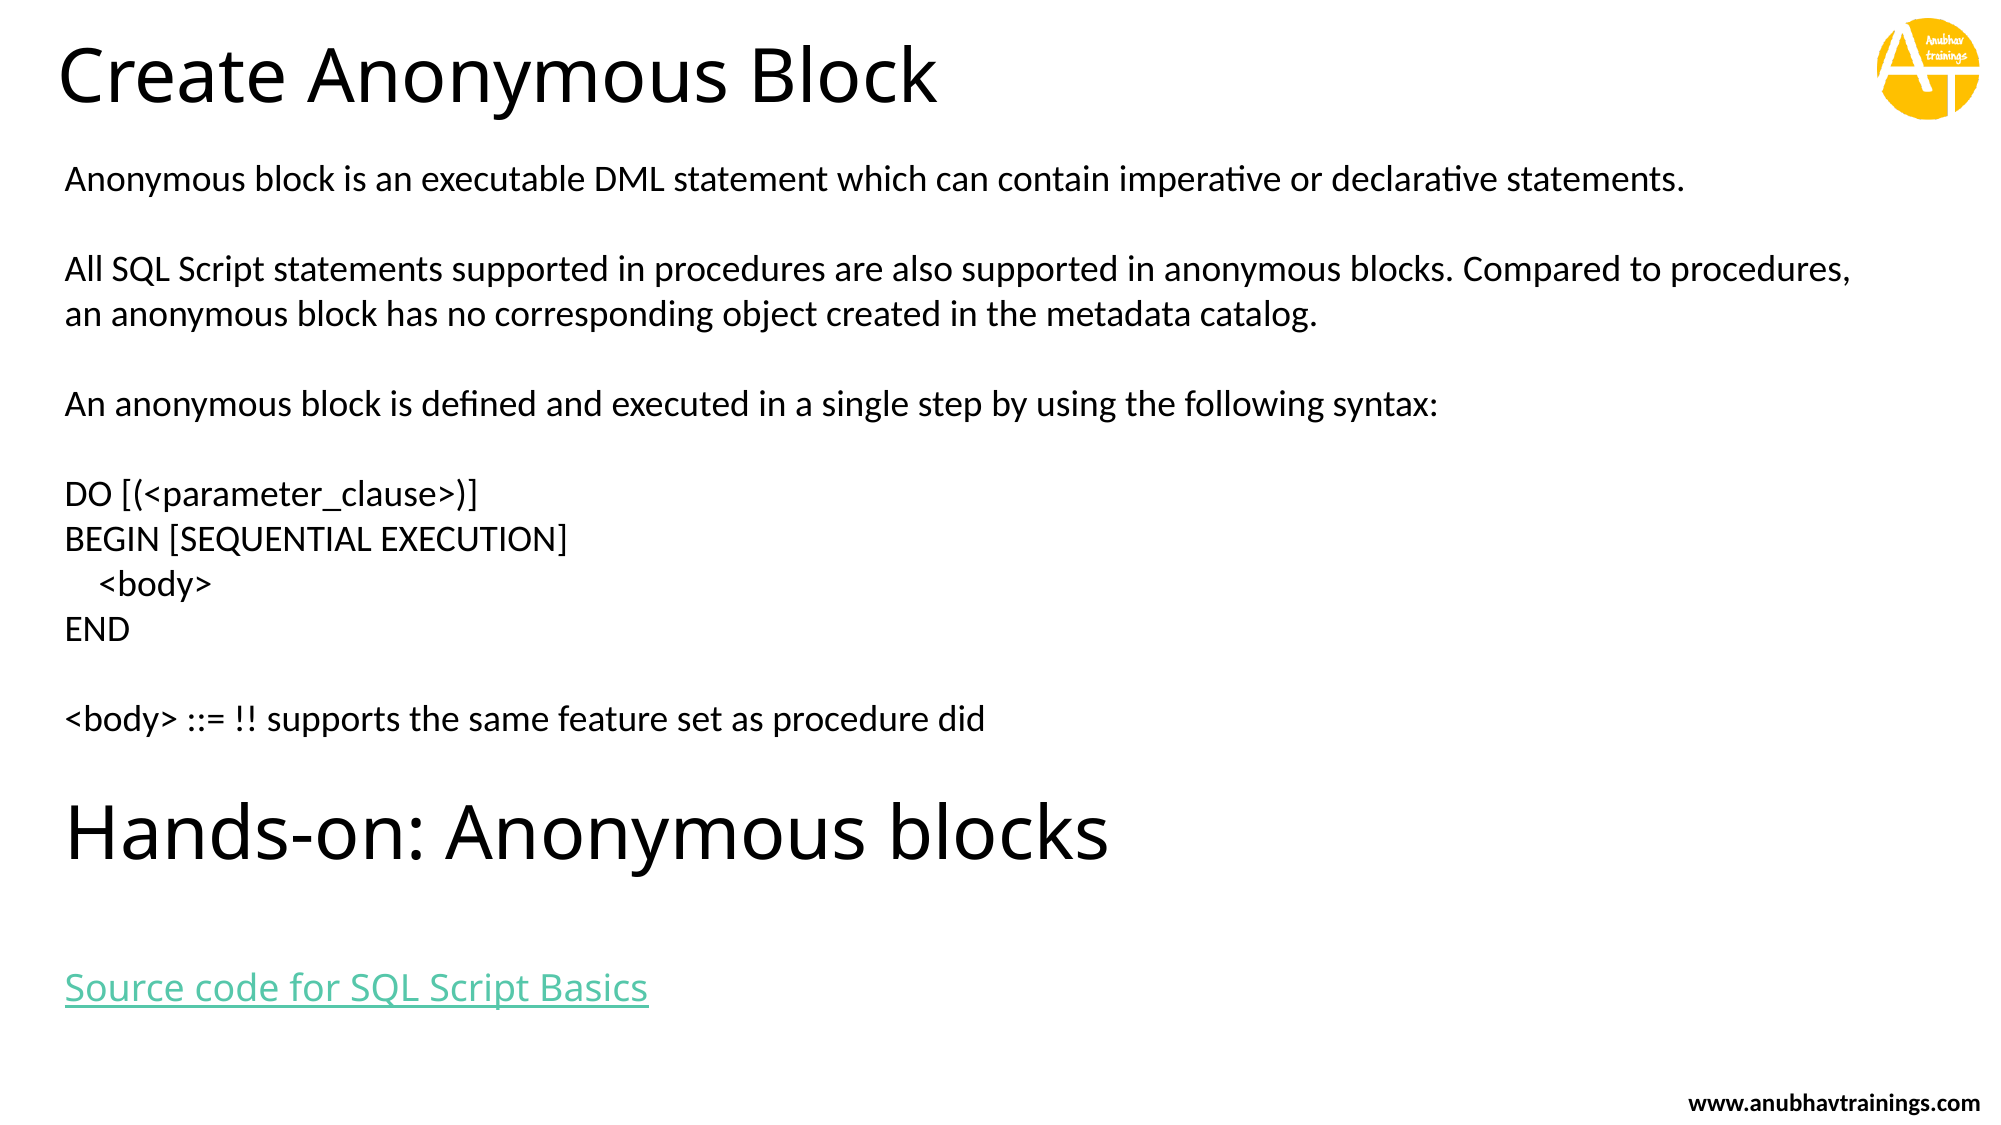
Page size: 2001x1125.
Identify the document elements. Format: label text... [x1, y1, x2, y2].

picture [1866, 11, 1985, 128]
text_box Create Anonymous Block [42, 30, 1866, 128]
text_box Anonymous block is an executable DML statement which can contain imperative or declarative statements. All SQL Script statements supported in procedures are also supported in anonymous blocks. Compared to procedures, an anonymous block has no corresponding object created in the metadata catalog. An anonymous block is defined and executed in a single step by using the following syntax: DO [(<parameter_clause>)] BEGIN [SEQUENTIAL EXECUTION] <body> END <body> ::= !! supports the same feature set as procedure did Hands-on: Anonymous blocks Source code for SQL Script Basics [49, 146, 1874, 1023]
footer www.anubhavtrainings.com [1669, 1089, 2000, 1114]
